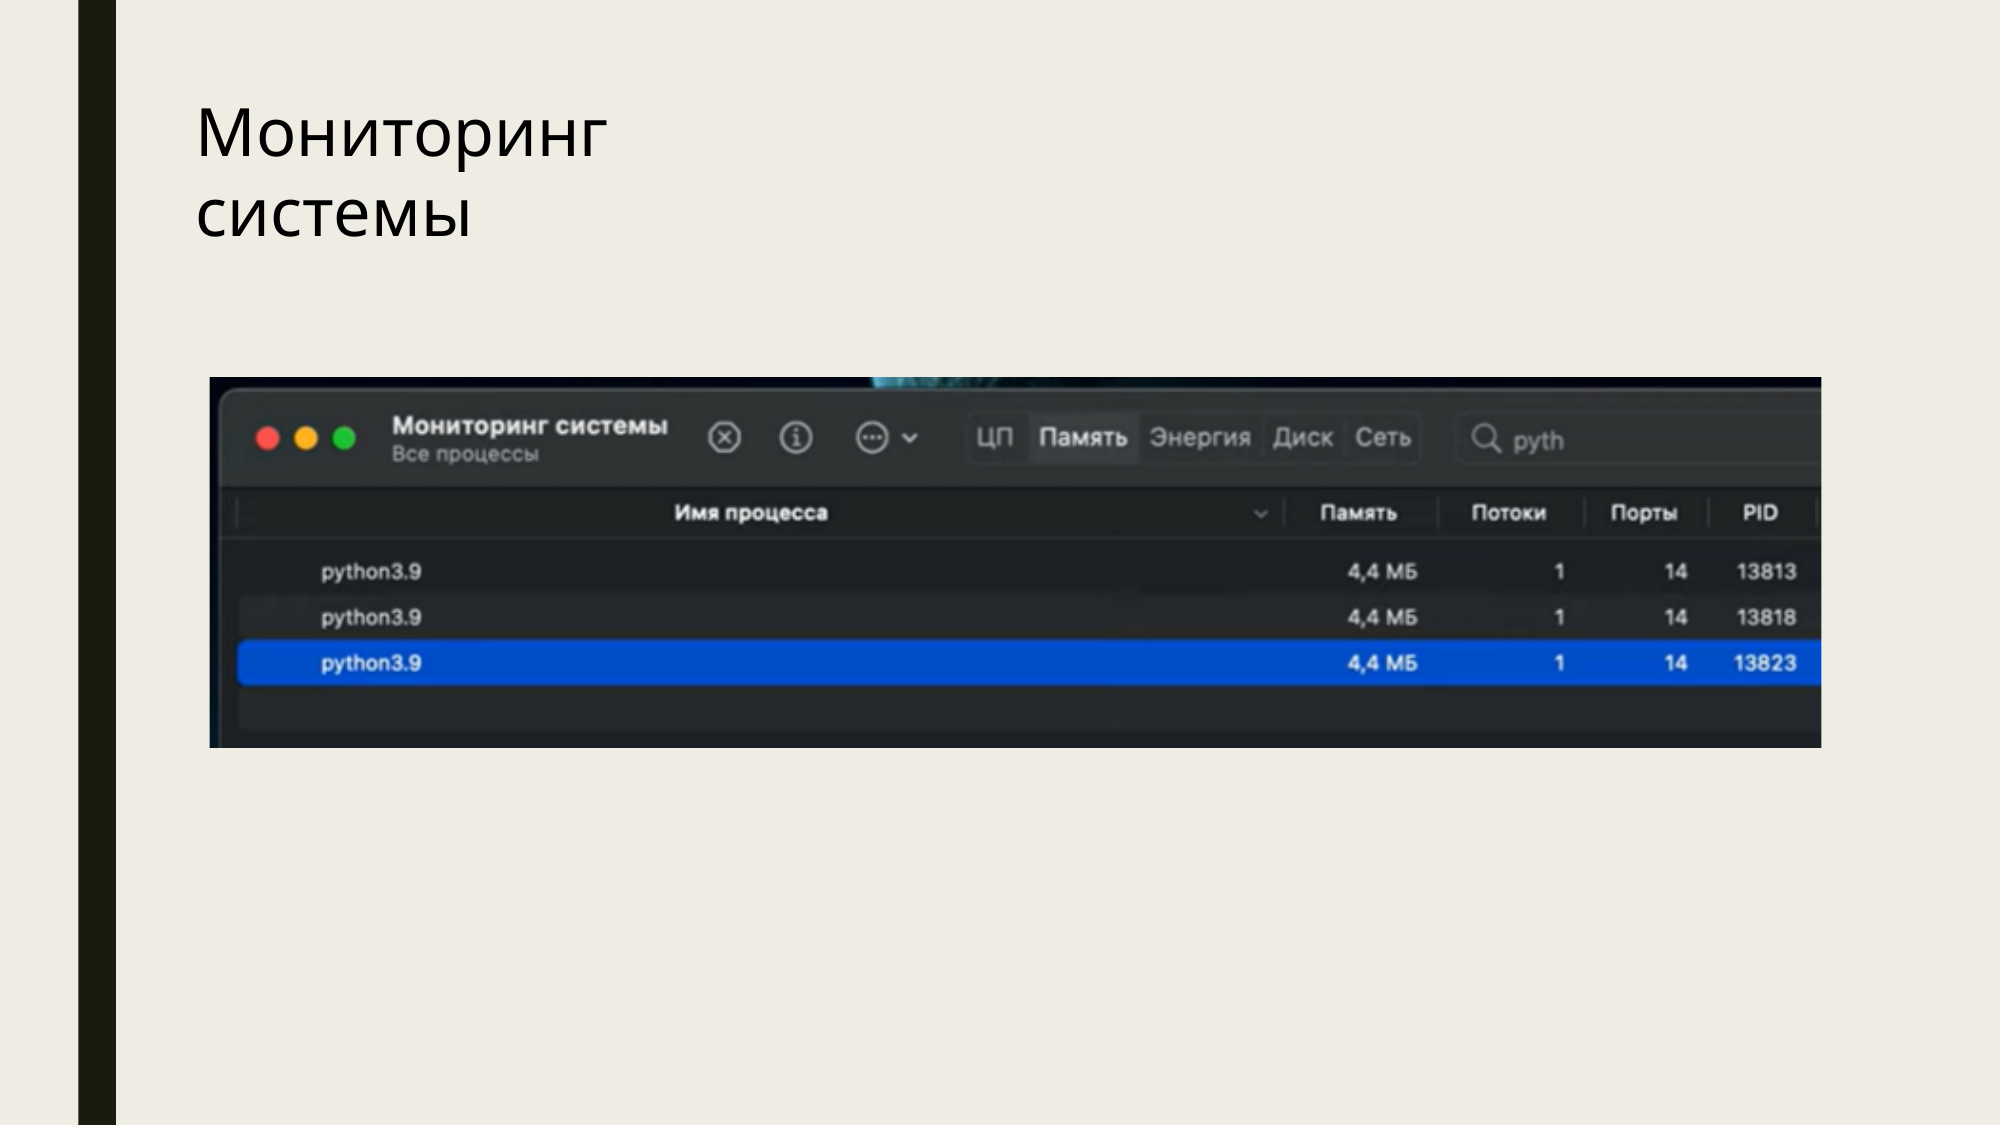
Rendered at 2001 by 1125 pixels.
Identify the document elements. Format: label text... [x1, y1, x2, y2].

picture [209, 376, 1822, 748]
text_box Мониторинг системы [181, 82, 919, 257]
